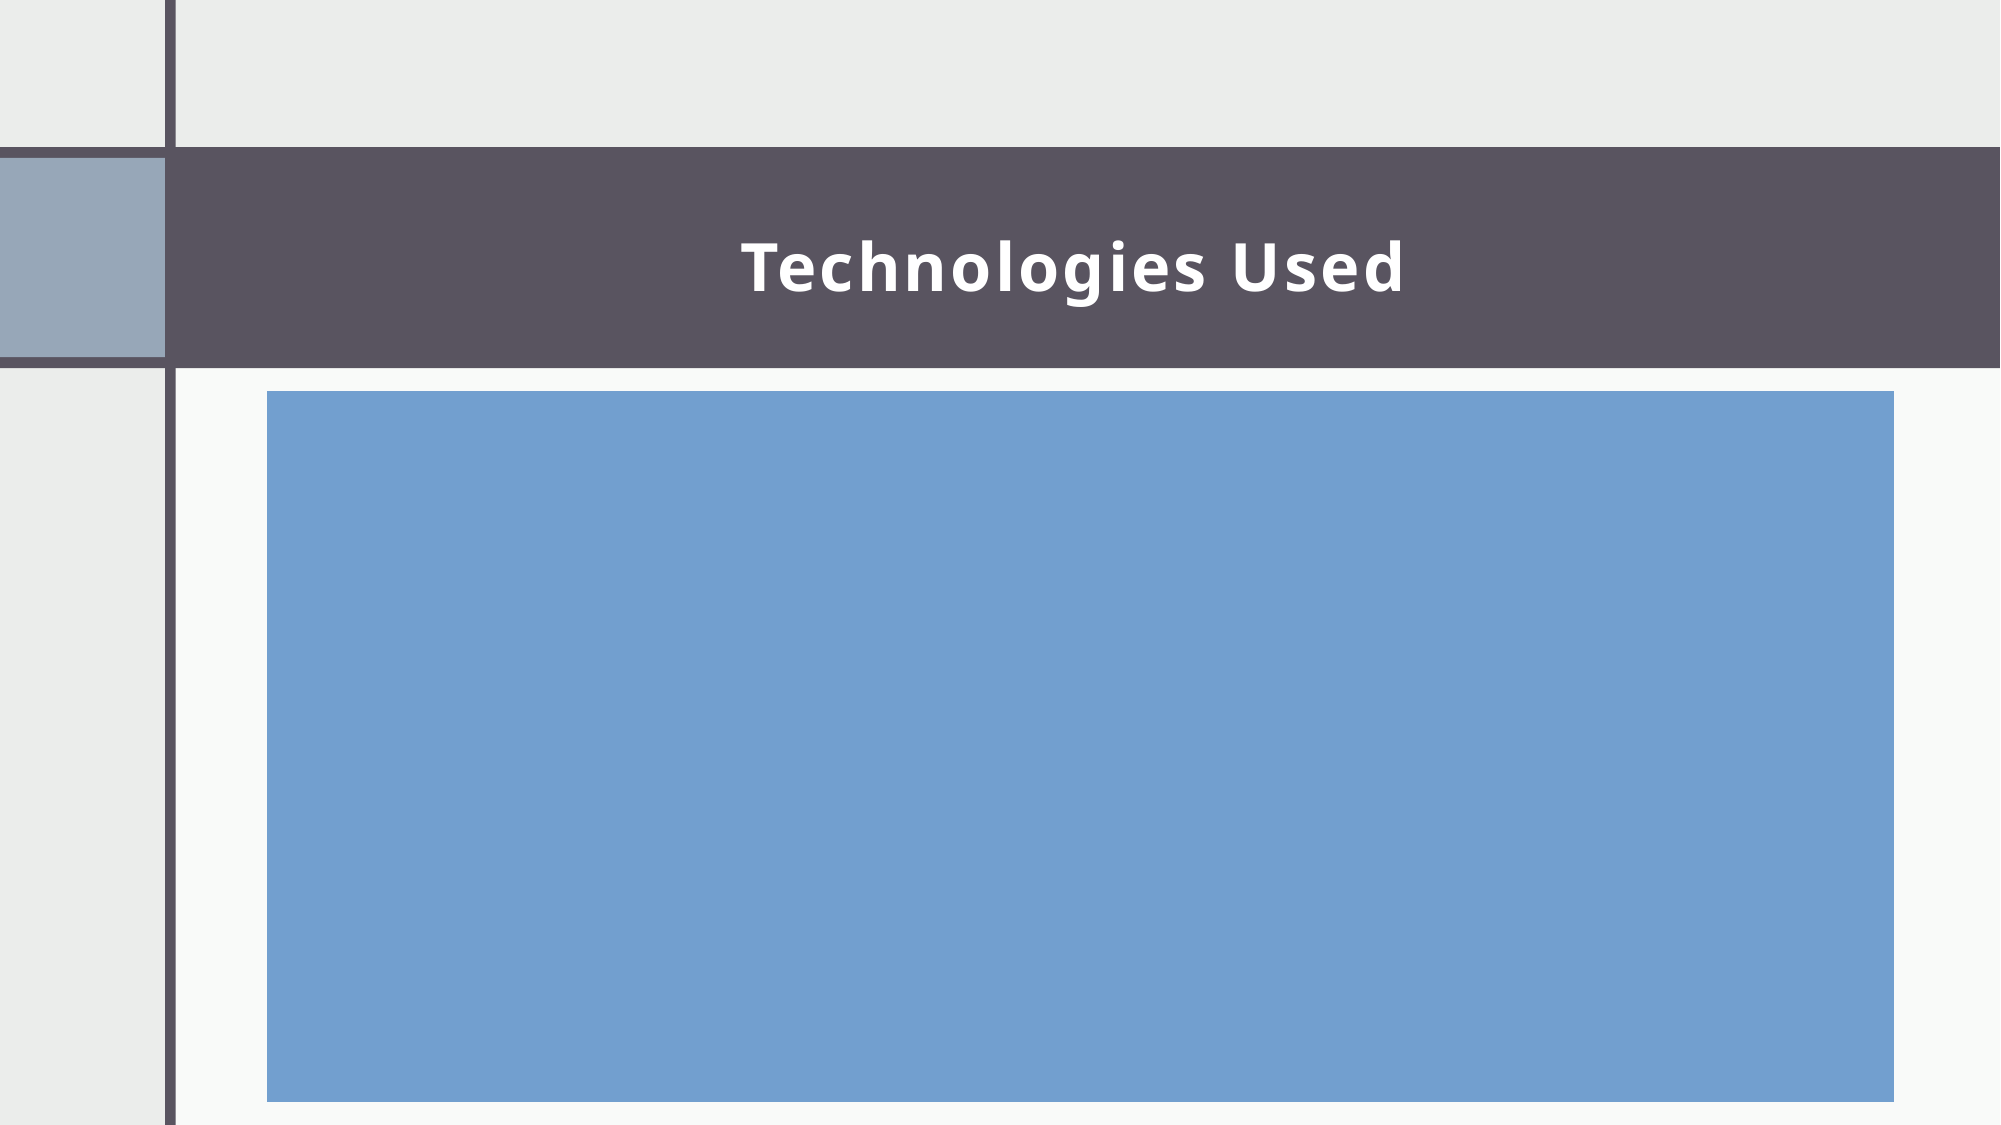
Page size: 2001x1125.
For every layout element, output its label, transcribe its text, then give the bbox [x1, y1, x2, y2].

title Technologies Used [251, 157, 1895, 358]
